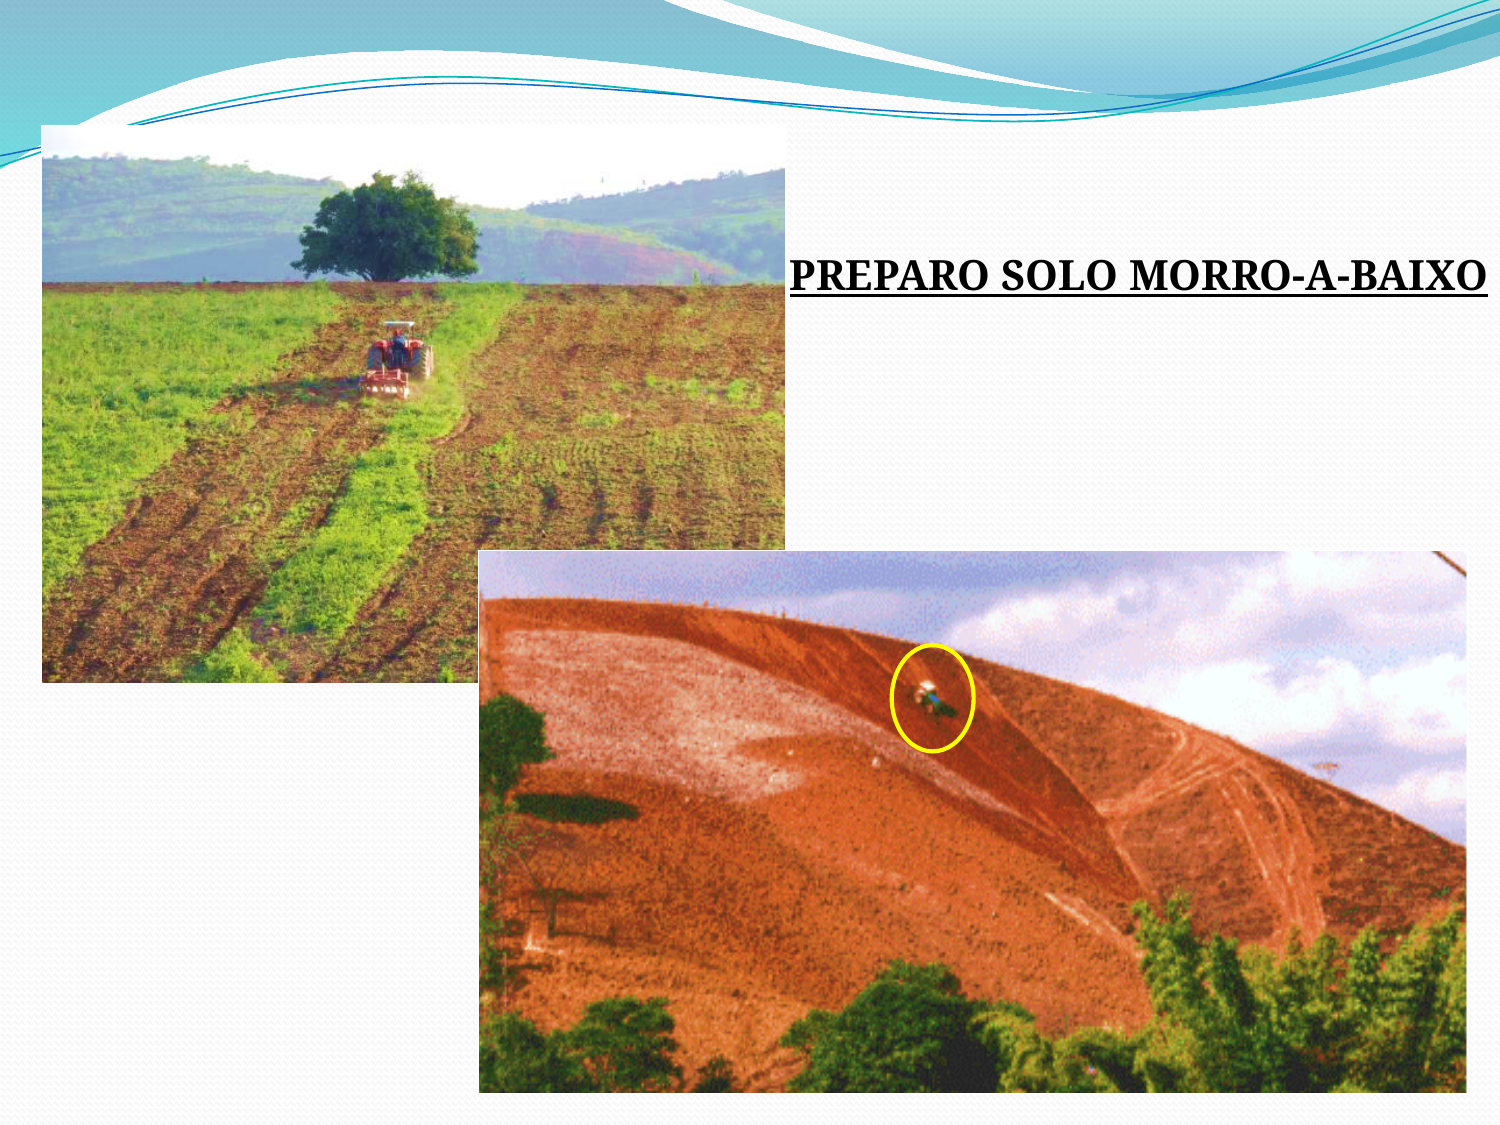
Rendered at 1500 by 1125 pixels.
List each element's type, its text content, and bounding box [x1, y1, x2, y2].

text_box PREPARO SOLO MORRO-A-BAIXO [793, 241, 1500, 307]
picture [41, 125, 1470, 1095]
